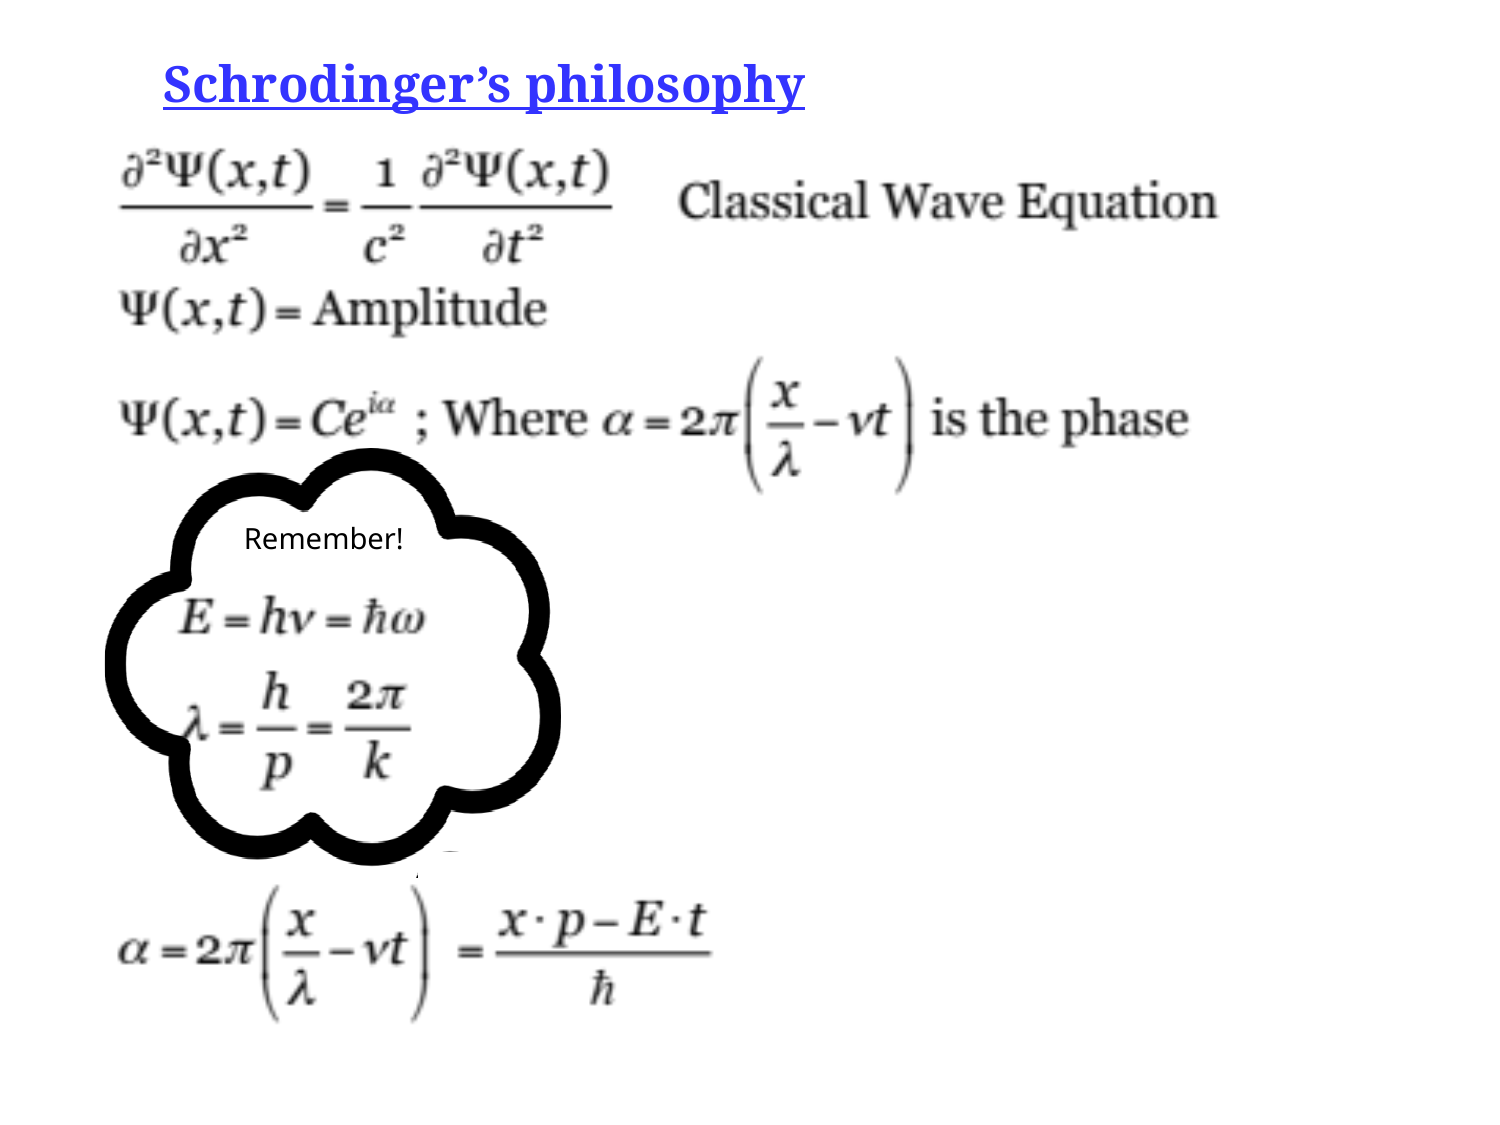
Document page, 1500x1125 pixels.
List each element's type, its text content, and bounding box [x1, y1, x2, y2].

text_box Schrodinger’s philosophy [148, 45, 974, 121]
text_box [112, 131, 1293, 1028]
